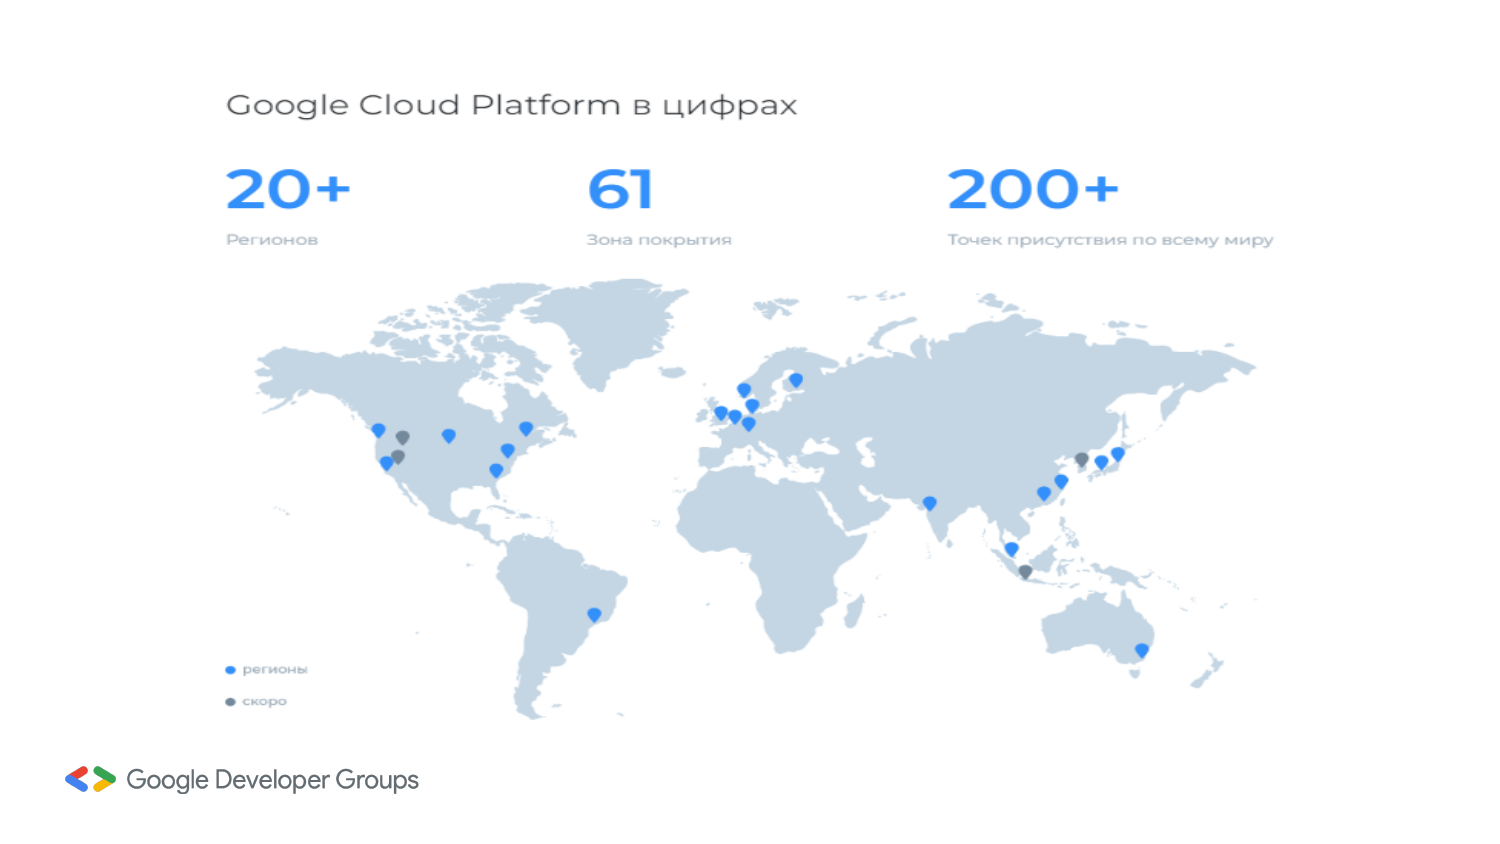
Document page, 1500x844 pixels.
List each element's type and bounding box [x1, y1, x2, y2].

picture [184, 67, 1316, 727]
picture [64, 766, 419, 794]
